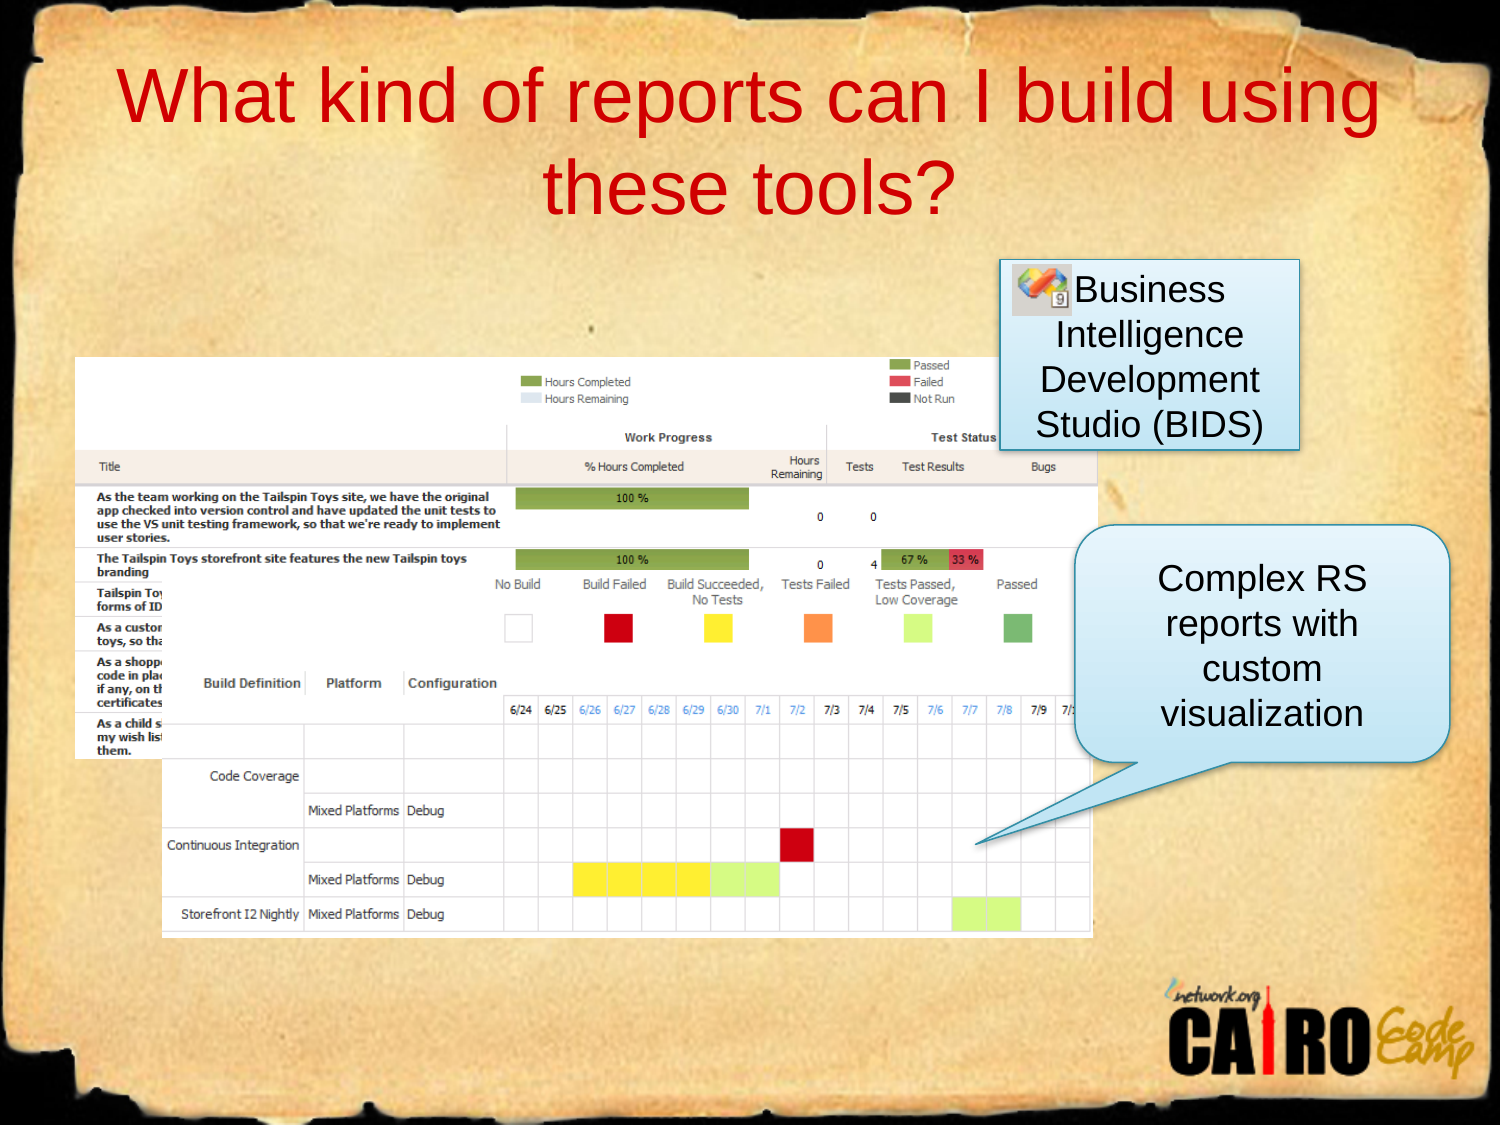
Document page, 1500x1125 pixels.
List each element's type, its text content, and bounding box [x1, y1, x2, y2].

text_box Business Intelligence Development Studio (BIDS) [999, 259, 1300, 451]
picture [0, 0, 1500, 1125]
title What kind of reports can I build using these tools? [62, 37, 1438, 238]
text_box Complex RS reports with custom visualization [1096, 524, 1451, 807]
